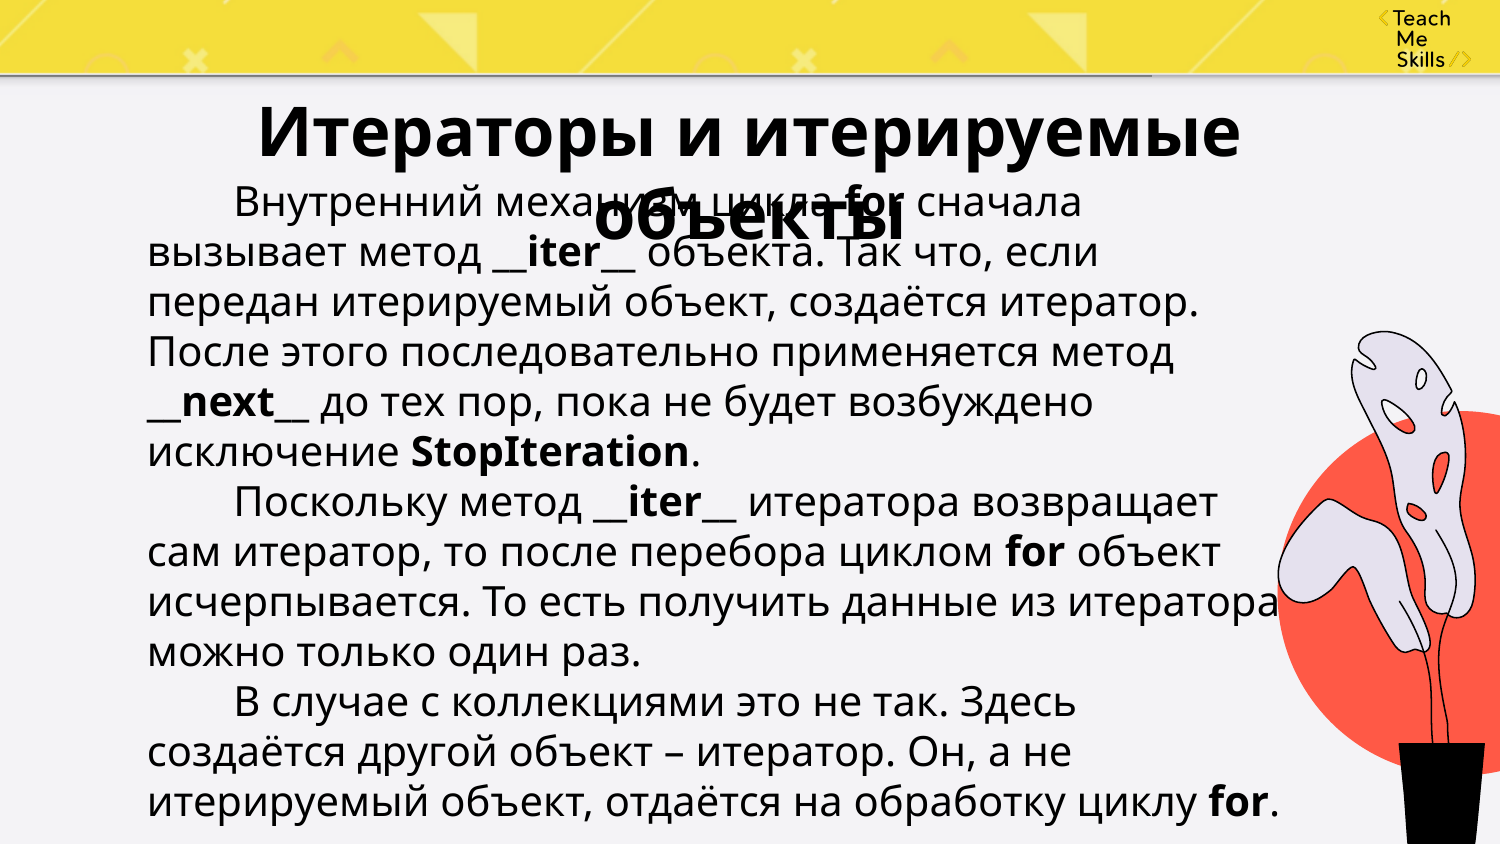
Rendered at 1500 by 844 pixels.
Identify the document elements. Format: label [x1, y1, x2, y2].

text_box [1277, 331, 1485, 844]
picture [0, 0, 1500, 844]
